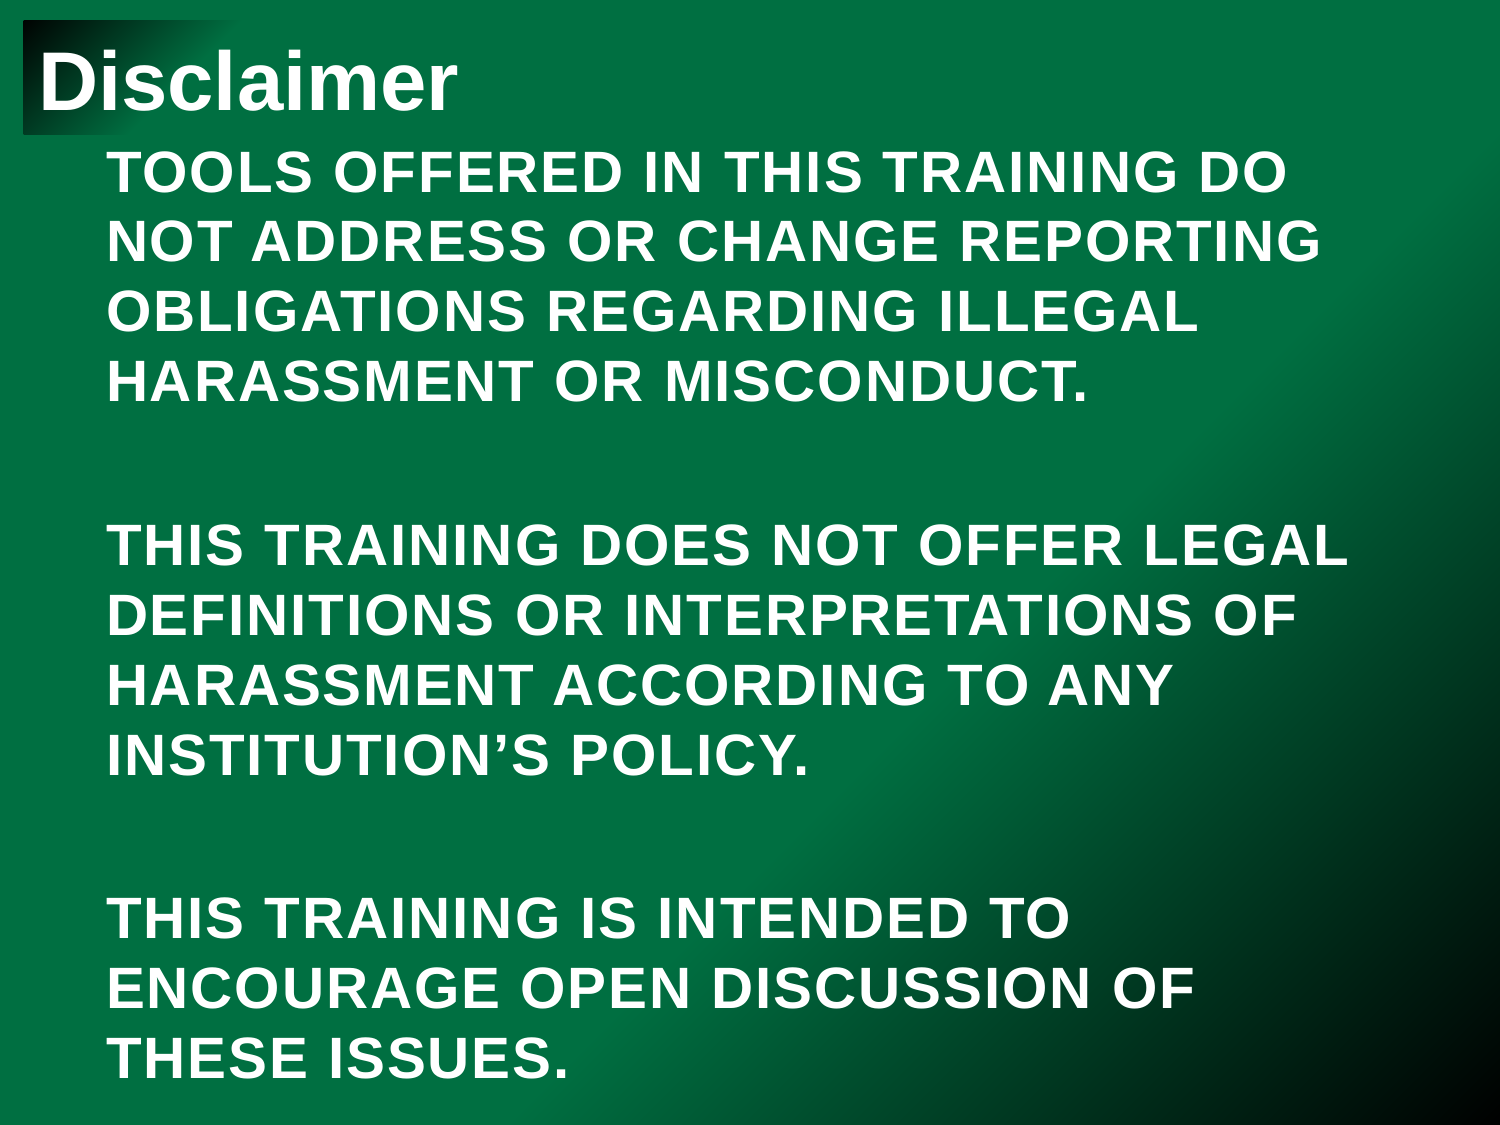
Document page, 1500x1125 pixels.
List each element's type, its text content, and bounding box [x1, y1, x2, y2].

list Tools offered in this training do not address or change reporting obligations regarding illegal harassment or misconduct. This training does not offer legal definitions or interpretations of harassment according to any institution’s policy. This training is intended to encourage open discussion of these issues. [90, 126, 1386, 1083]
text_box Disclaimer [23, 20, 475, 135]
